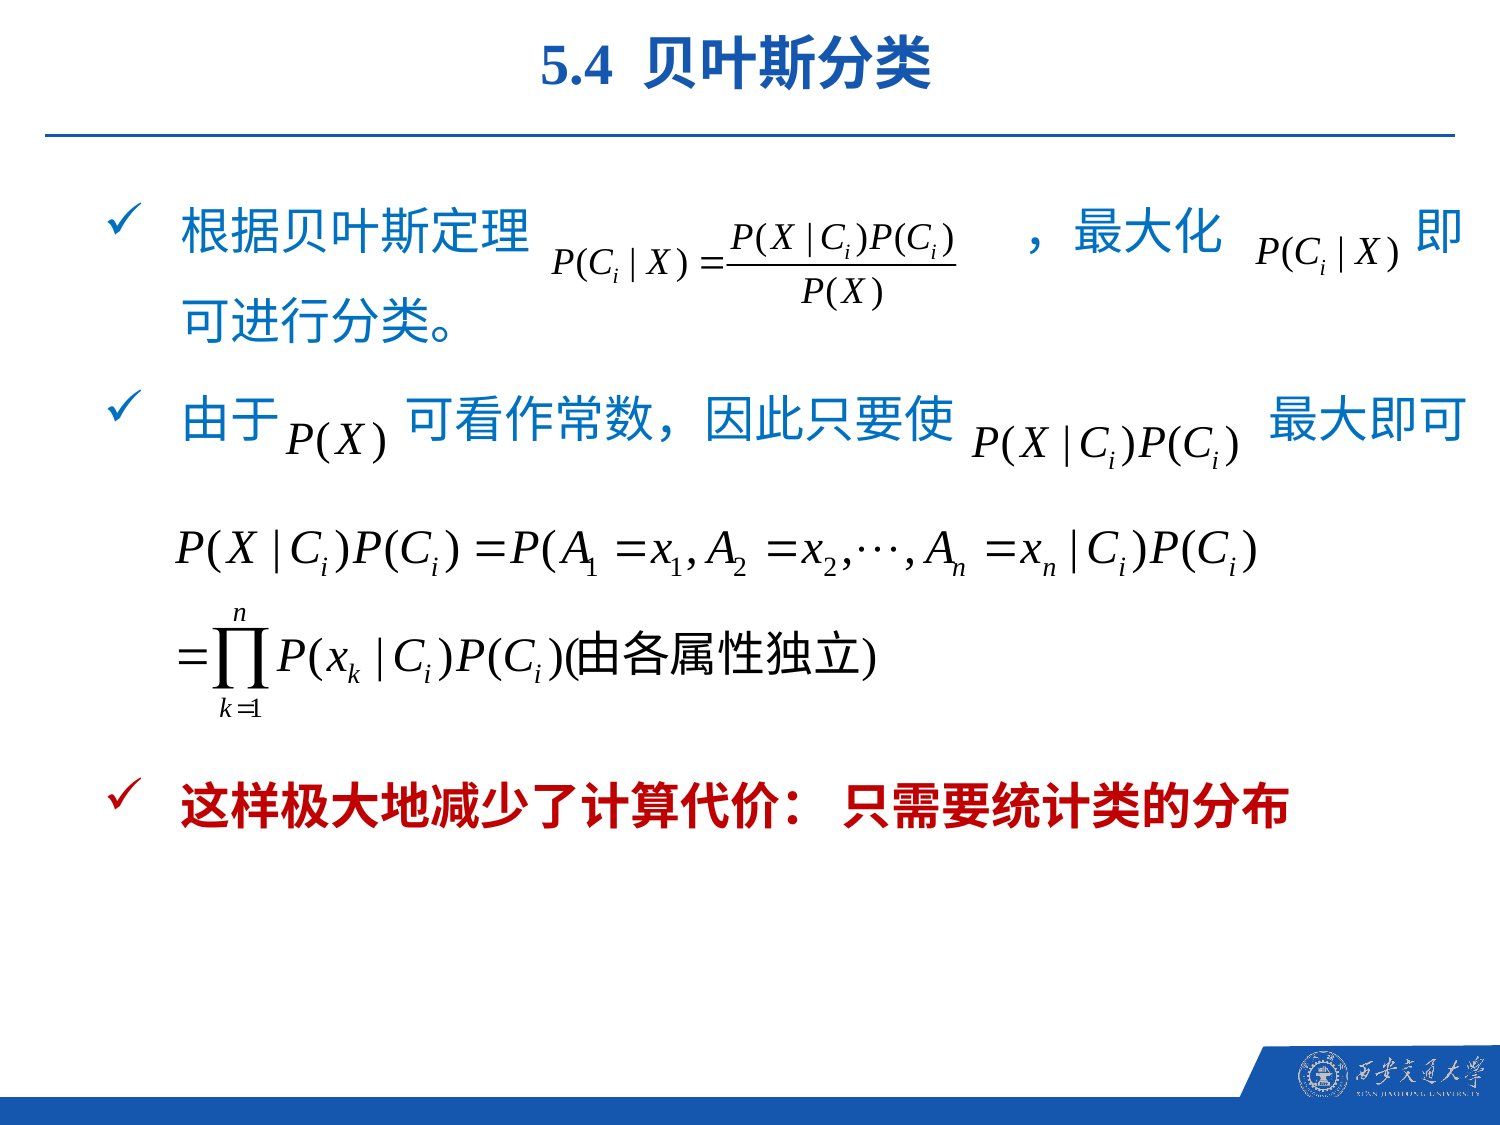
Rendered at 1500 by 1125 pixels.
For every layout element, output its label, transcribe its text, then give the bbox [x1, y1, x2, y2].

list 根据贝叶斯定理 ，最大化 即可进行分类。 由于 可看作常数，因此只要使 最大即可 这样极大地减少了计算代价： 只需要统计类的分布 [88, 90, 1489, 173]
picture [544, 213, 964, 319]
picture [962, 411, 1249, 480]
picture [276, 411, 397, 474]
picture [165, 517, 1268, 727]
text_box 5.4 贝叶斯分类 [134, 19, 1340, 104]
picture [1247, 224, 1406, 285]
